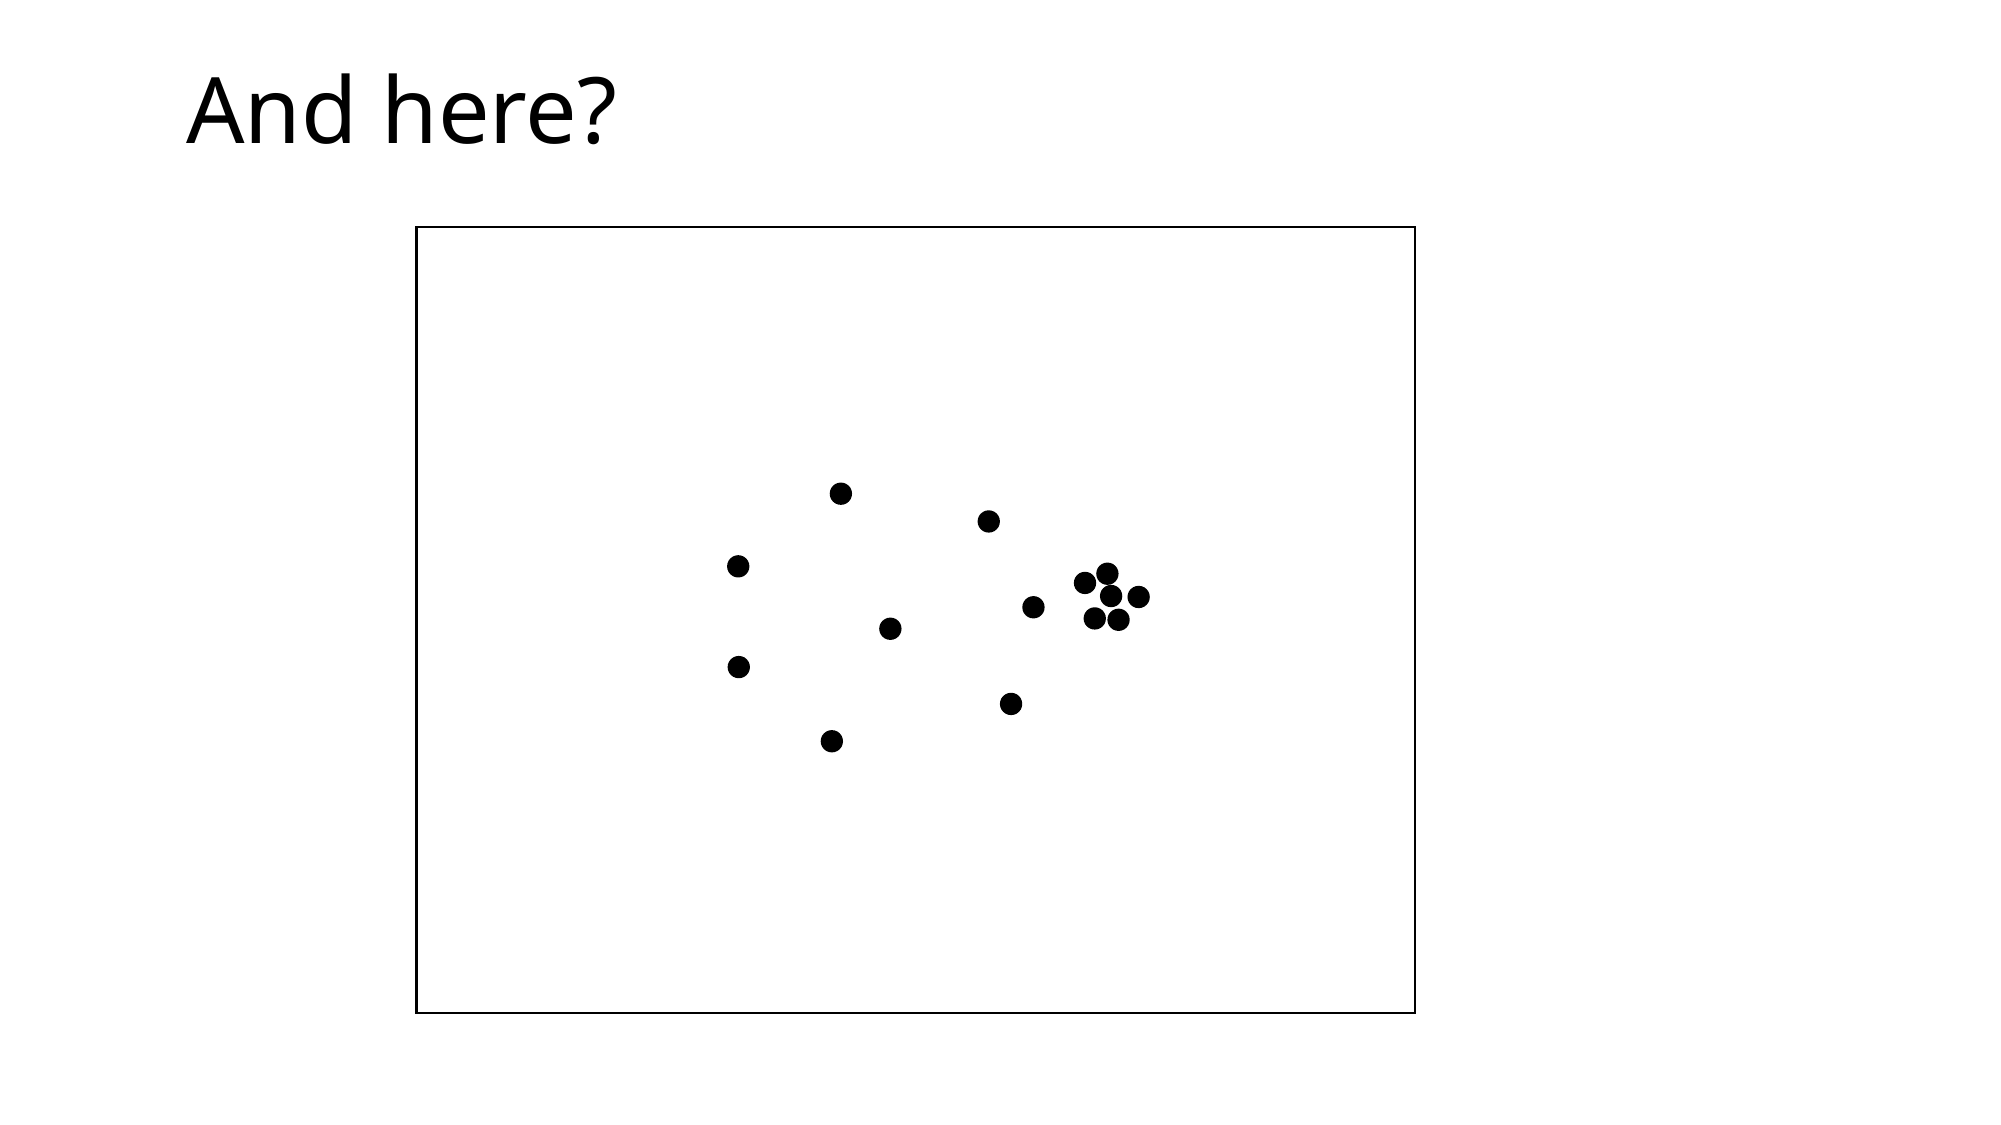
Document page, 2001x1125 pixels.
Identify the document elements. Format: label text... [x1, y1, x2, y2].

text_box [415, 226, 1416, 1014]
text_box [1021, 595, 1046, 620]
text_box [819, 729, 845, 754]
text_box [1082, 606, 1107, 631]
text_box [1095, 561, 1120, 586]
text_box [828, 481, 854, 506]
text_box [726, 554, 751, 579]
text_box [1126, 584, 1151, 610]
title And here? [171, 5, 1896, 223]
text_box [998, 691, 1024, 717]
text_box [726, 654, 751, 680]
text_box [878, 616, 903, 641]
text_box [1098, 584, 1124, 609]
text_box [1106, 607, 1131, 632]
text_box [976, 509, 1001, 534]
text_box [1072, 570, 1098, 596]
